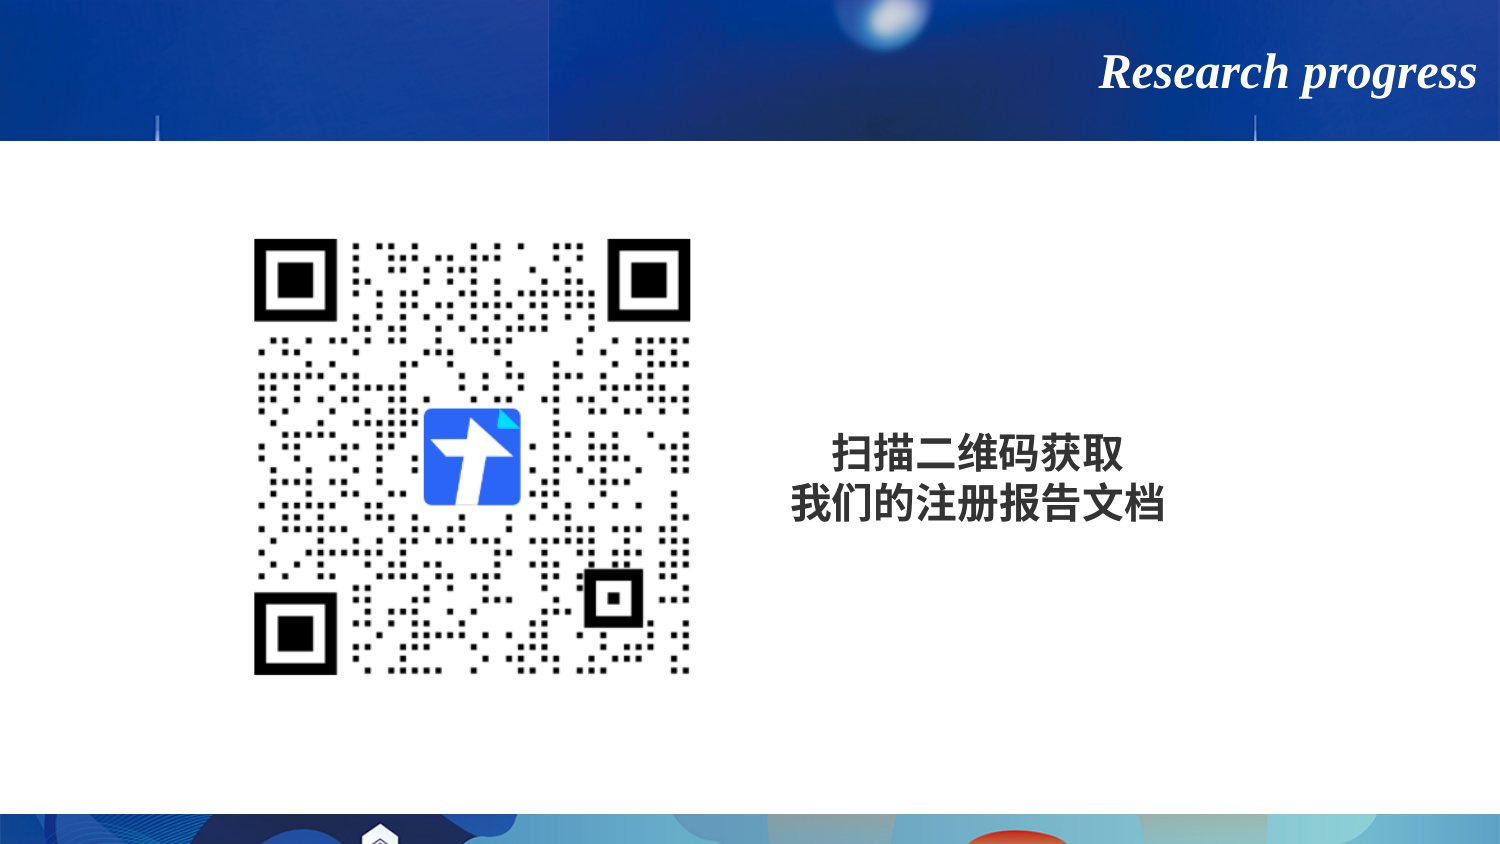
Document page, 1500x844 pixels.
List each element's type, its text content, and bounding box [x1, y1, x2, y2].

picture [0, 0, 1500, 141]
picture [0, 814, 1500, 844]
picture [199, 185, 748, 730]
text_box 扫描二维码获取 我们的注册报告文档 [775, 419, 1181, 535]
